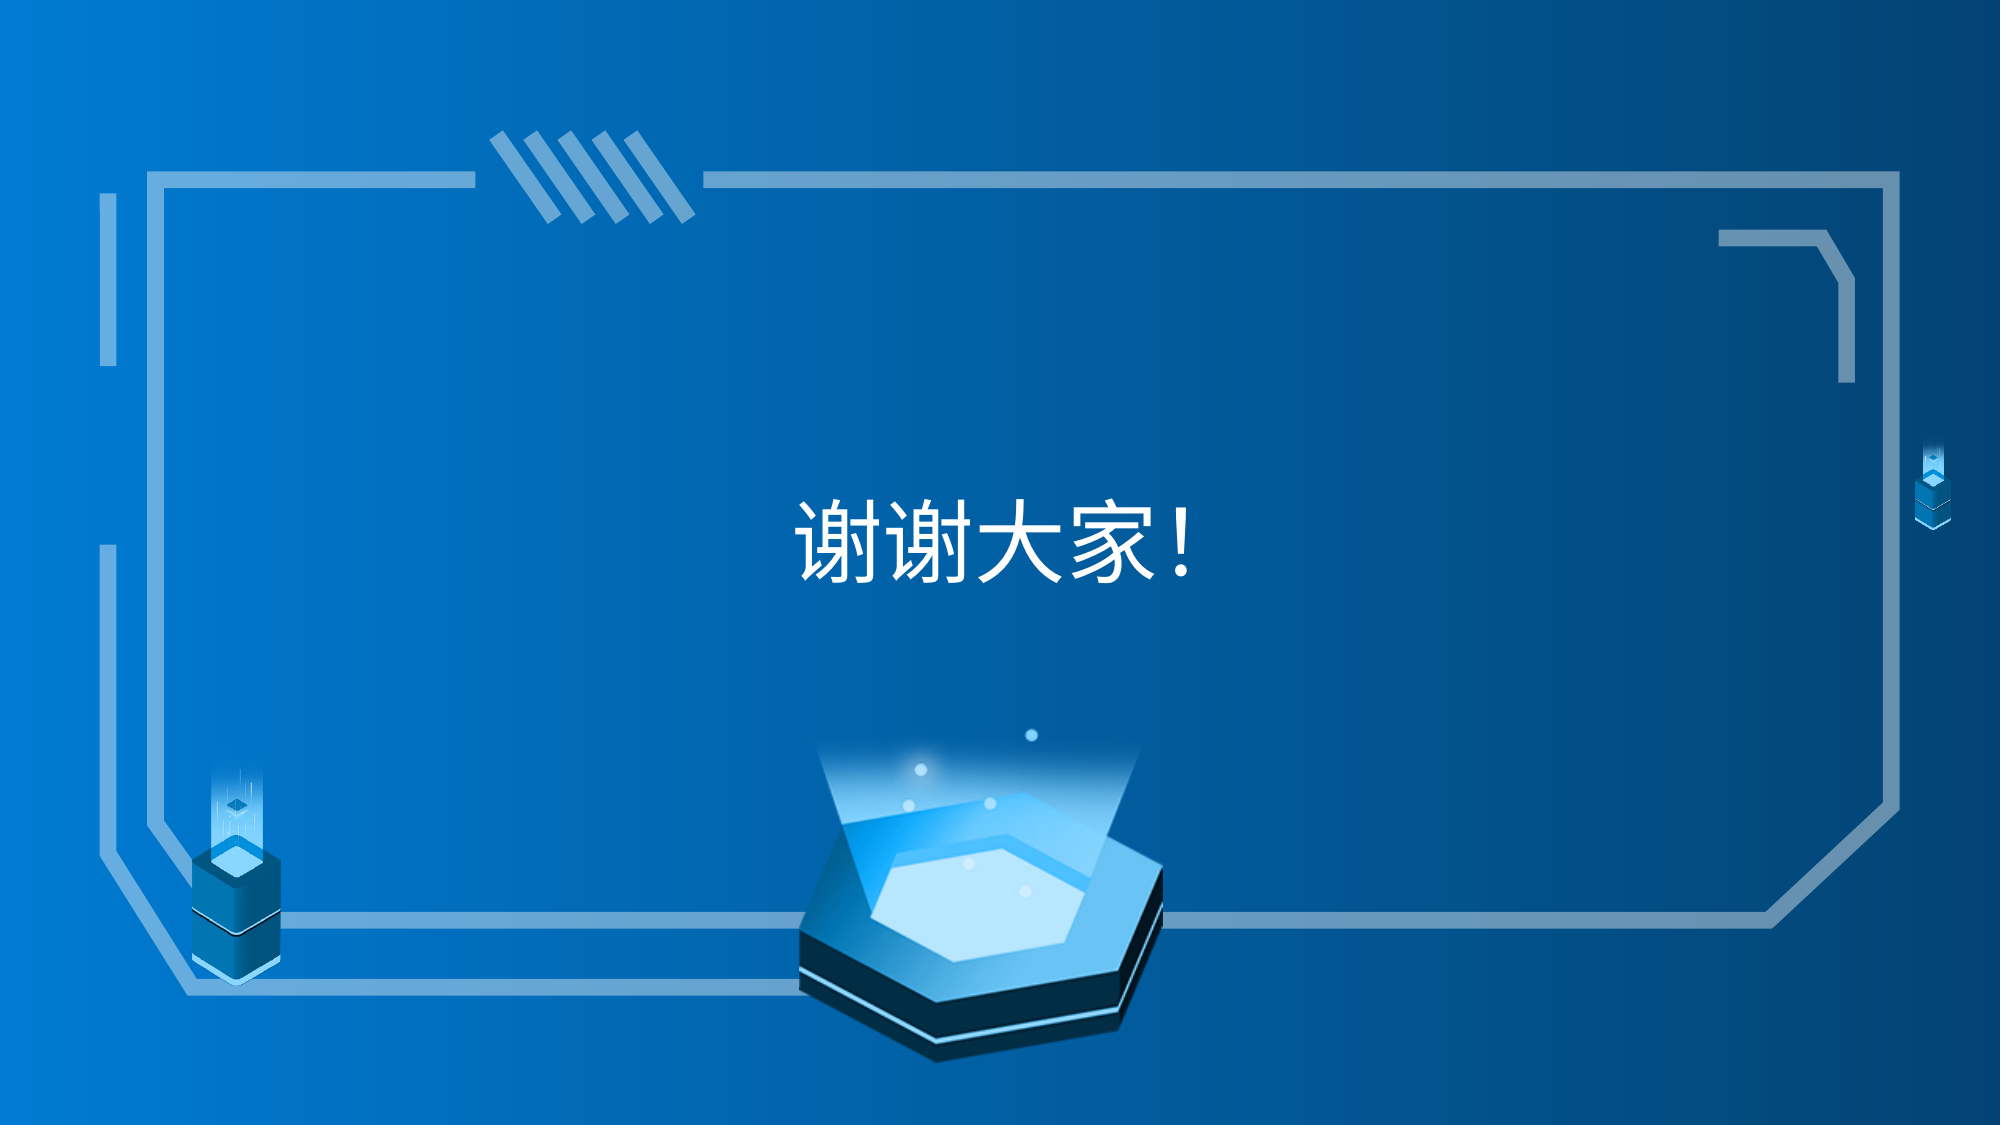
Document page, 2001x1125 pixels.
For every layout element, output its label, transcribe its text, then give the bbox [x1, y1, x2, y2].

picture [1915, 483, 1951, 530]
text_box 谢谢大家！ [497, 476, 1544, 613]
picture [1915, 429, 1951, 486]
picture [192, 735, 281, 877]
picture [192, 865, 281, 986]
picture [799, 726, 1163, 1063]
